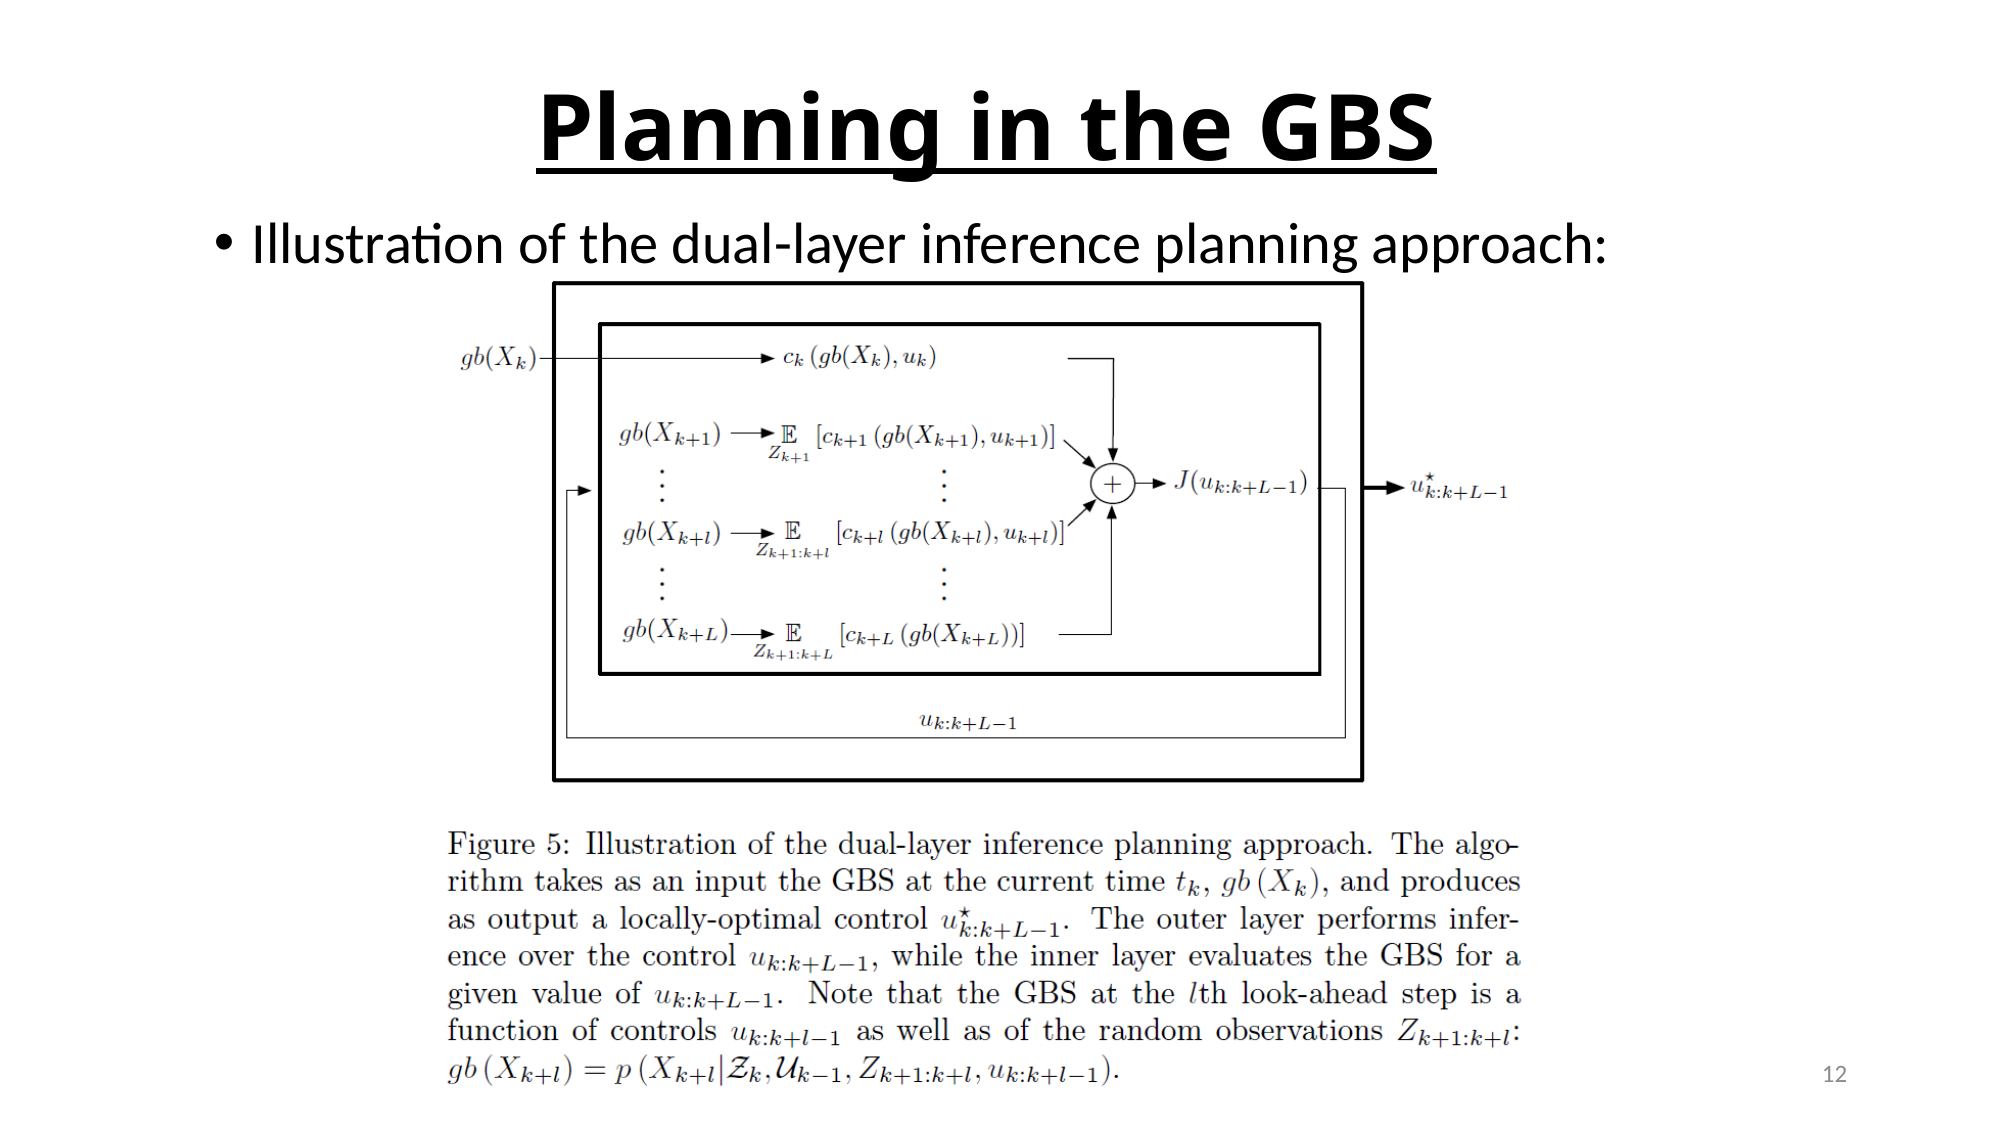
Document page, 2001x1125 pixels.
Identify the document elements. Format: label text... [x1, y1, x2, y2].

list Illustration of the dual-layer inference planning approach: [124, 205, 1849, 920]
slide_number 12 [1588, 1042, 1863, 1103]
picture [411, 274, 1588, 1125]
title Planning in the GBS [124, 22, 1849, 205]
